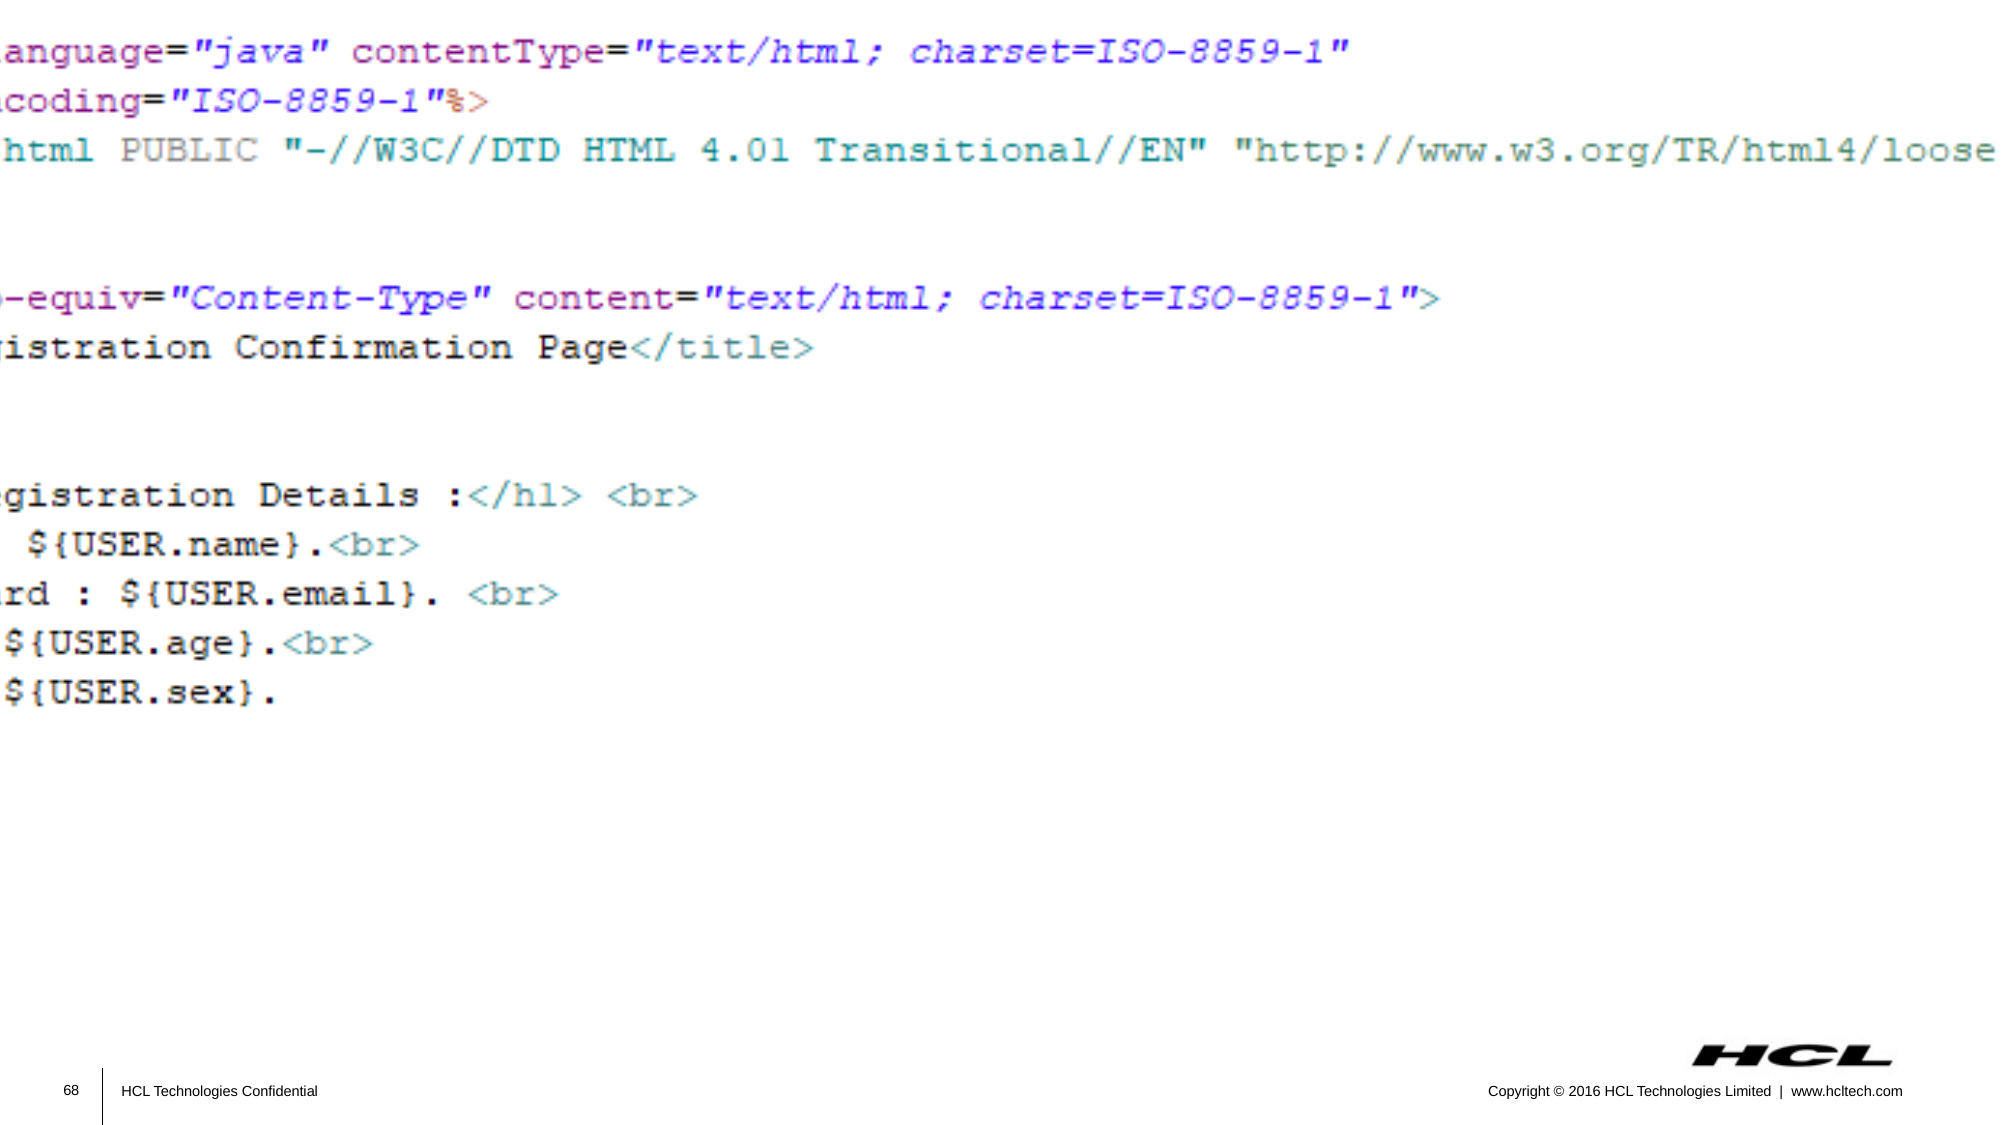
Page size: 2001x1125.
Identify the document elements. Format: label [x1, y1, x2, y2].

picture [0, 0, 2000, 884]
picture [1660, 1024, 1924, 1080]
